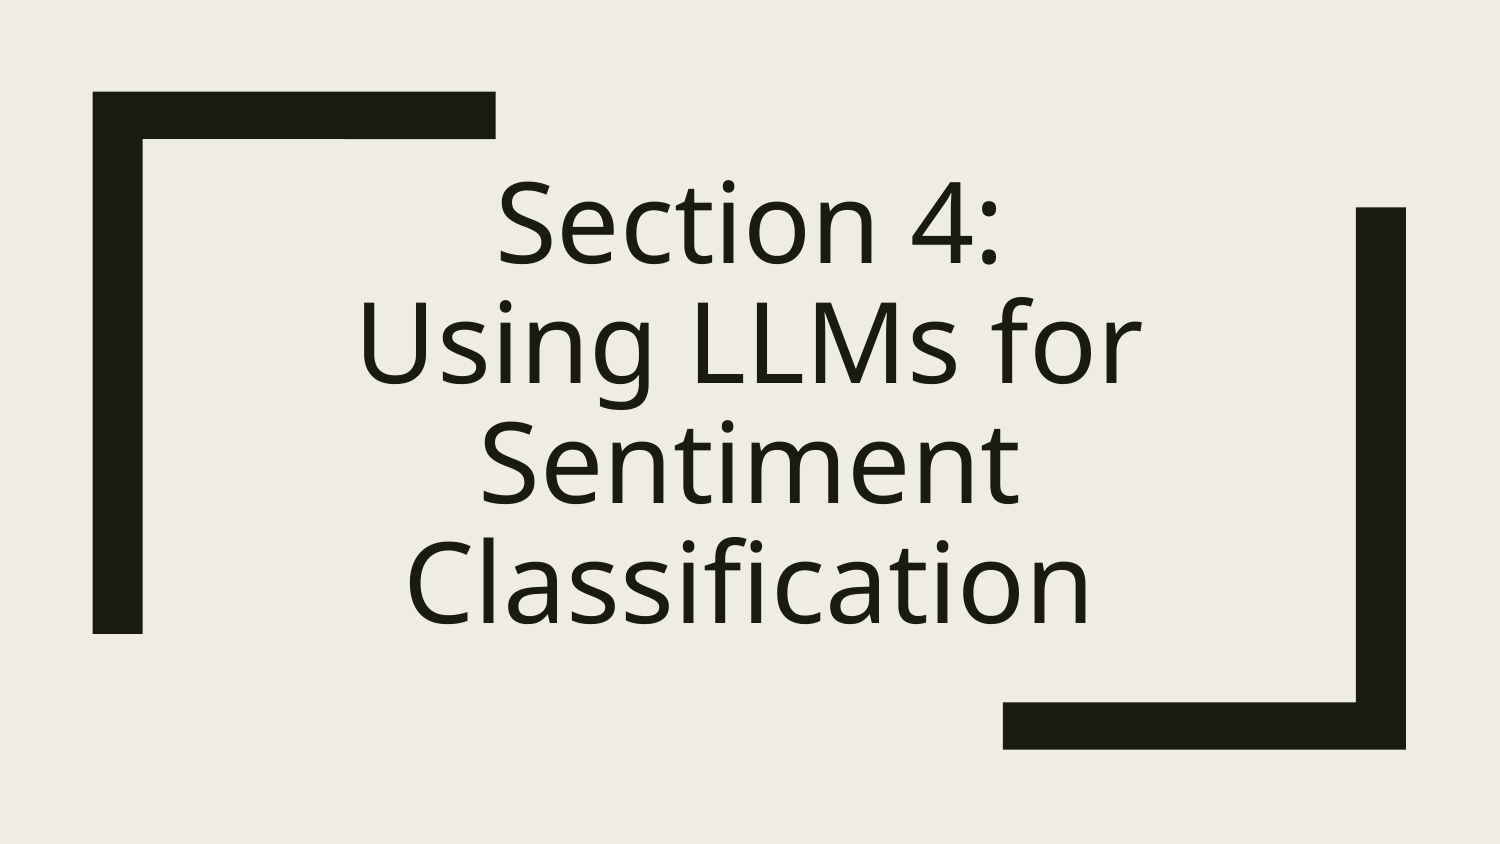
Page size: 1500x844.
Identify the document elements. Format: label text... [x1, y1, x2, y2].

title Section 4: Using LLMs for Sentiment Classification [235, 220, 1265, 654]
